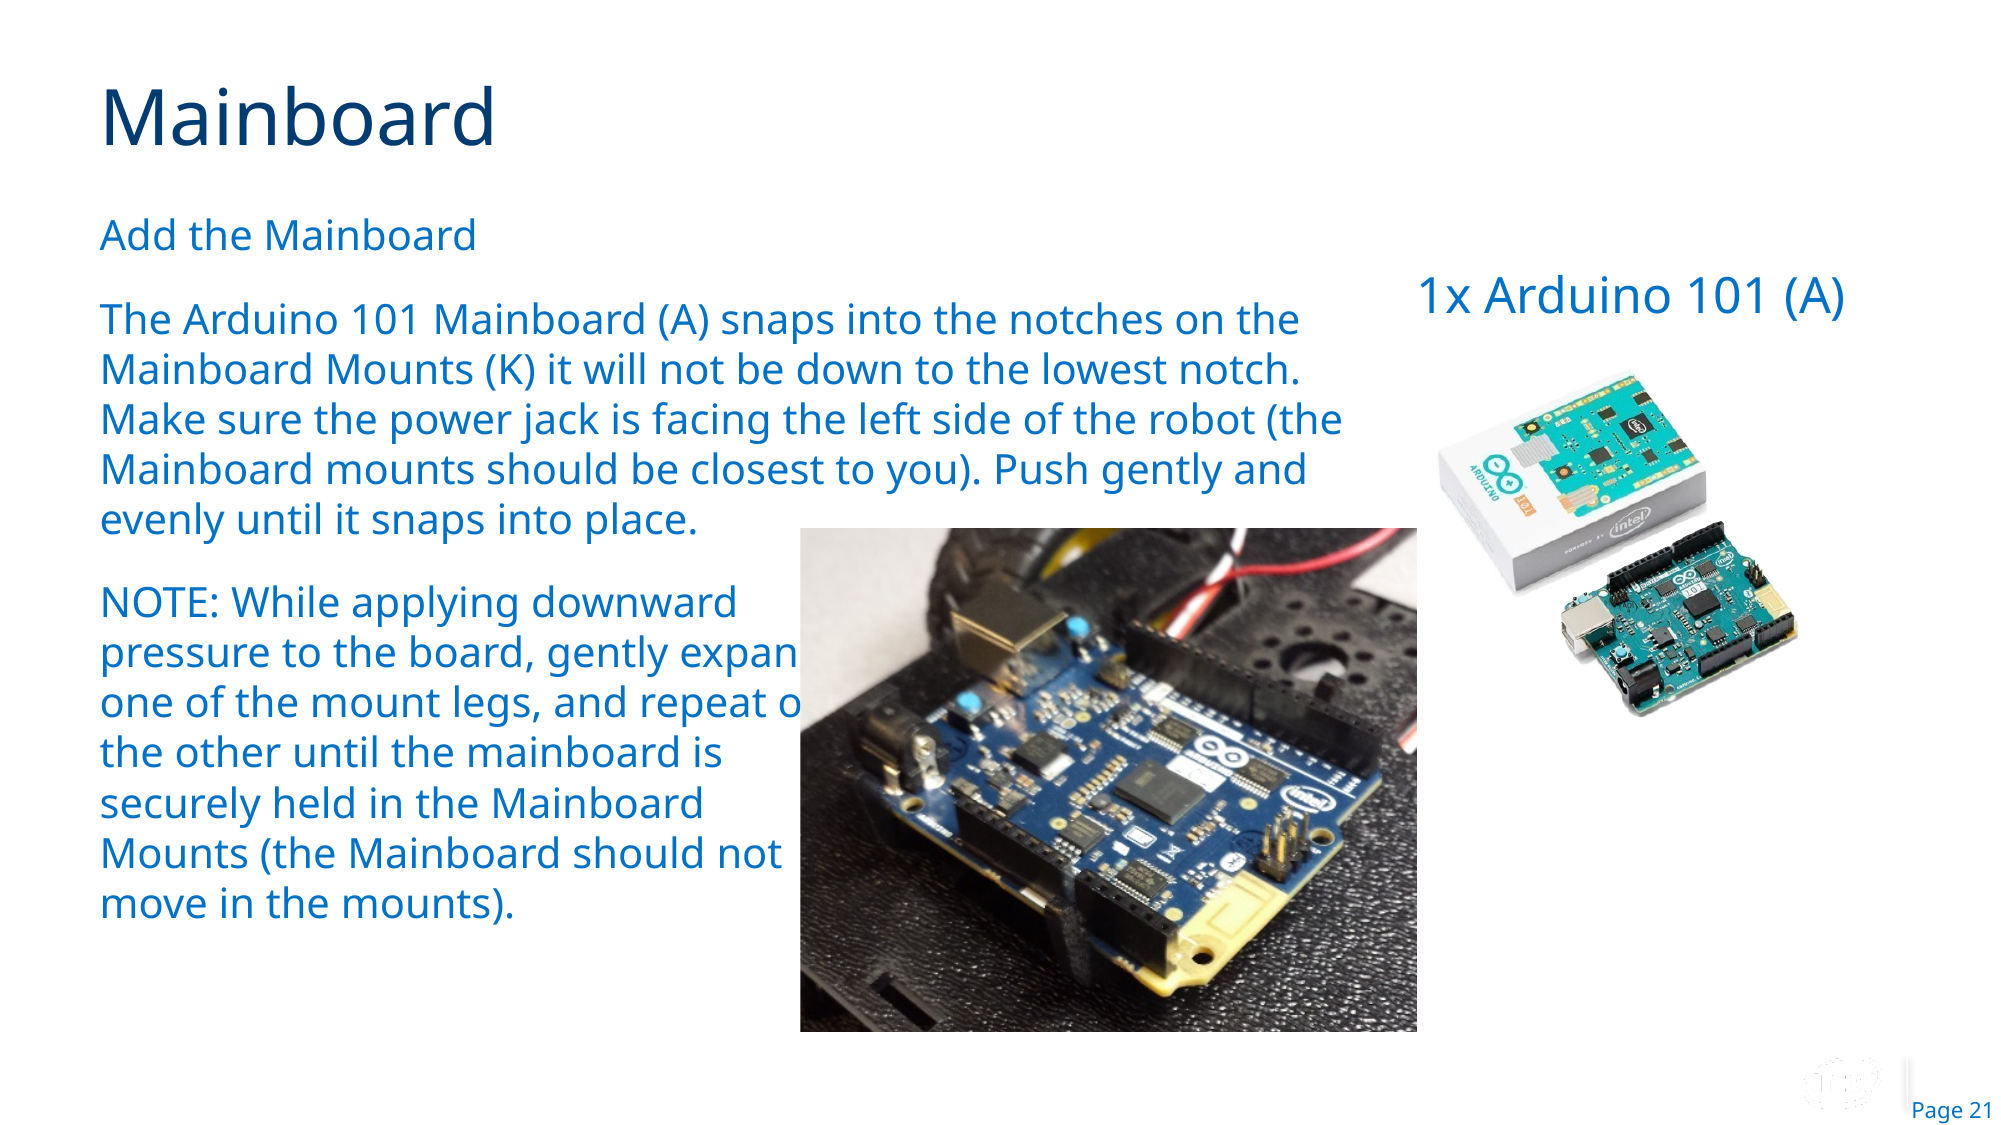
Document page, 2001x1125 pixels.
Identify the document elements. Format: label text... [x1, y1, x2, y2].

slide_number 21 [1503, 1055, 1970, 1116]
picture [800, 362, 1817, 1032]
text_box Page 21 [1528, 1080, 1995, 1125]
list 1x Arduino 101 (A) [1416, 263, 1900, 1013]
title Mainboard [99, 67, 1900, 258]
list Add the Mainboard The Arduino 101 Mainboard (A) snaps into the notches on the Mainboard Mounts (K) it will not be down to the lowest notch. Make sure the power jack is facing the left side of the robot (the Mainboard mounts should be closest to you). Push gently and evenly until it snaps into place. NOTE: While applying downward pressure to the board, gently expand one of the mount legs, and repeat on the other until the mainboard is securely held in the Mainboard Mounts (the Mainboard should not move in the mounts). [99, 258, 1393, 1013]
